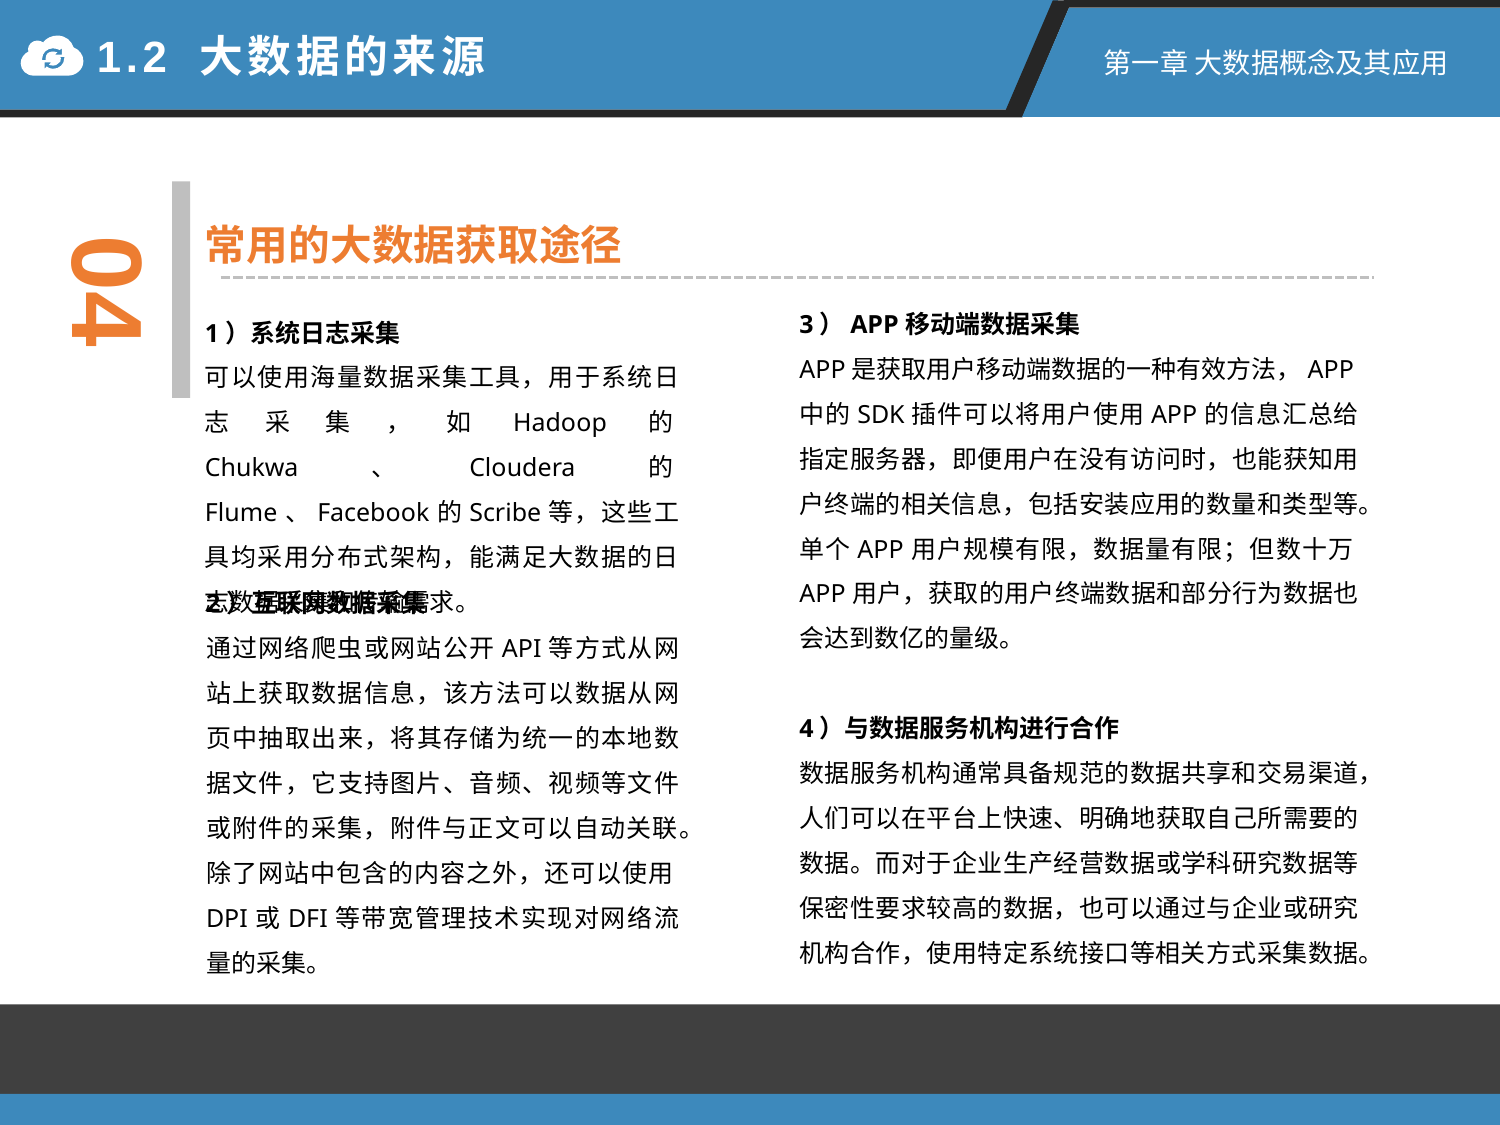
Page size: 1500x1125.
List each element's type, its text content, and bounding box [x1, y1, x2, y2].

text_box [0, 1093, 1500, 1125]
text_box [0, 181, 1411, 564]
text_box 3）APP移动端数据采集 APP是获取用户移动端数据的一种有效方法，APP中的SDK插件可以将用户使用APP的信息汇总给指定服务器，即便用户在没有访问时，也能获知用户终端的相关信息，包括安装应用的数量和类型等。单个APP用户规模有限，数据量有限；但数十万APP用户，获取的用户终端数据和部分行为数据也会达到数亿的量级。 4）与数据服务机构进行合作 数据服务机构通常具备规范的数据共享和交易渠道，人们可以在平台上快速、明确地获取自己所需要的数据。而对于企业生产经营数据或学科研究数据等保密性要求较高的数据，也可以通过与企业或研究机构合作，使用特定系统接口等相关方式采集数据。 [784, 564, 1374, 1020]
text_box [0, 0, 1500, 118]
text_box [0, 1003, 1500, 1093]
text_box 2）互联网数据采集 通过网络爬虫或网站公开API等方式从网站上获取数据信息，该方法可以数据从网页中抽取出来，将其存储为统一的本地数据文件，它支持图片、音频、视频等文件或附件的采集，附件与正文可以自动关联。除了网站中包含的内容之外，还可以使用DPI或DFI等带宽管理技术实现对网络流量的采集。 [191, 564, 695, 1030]
